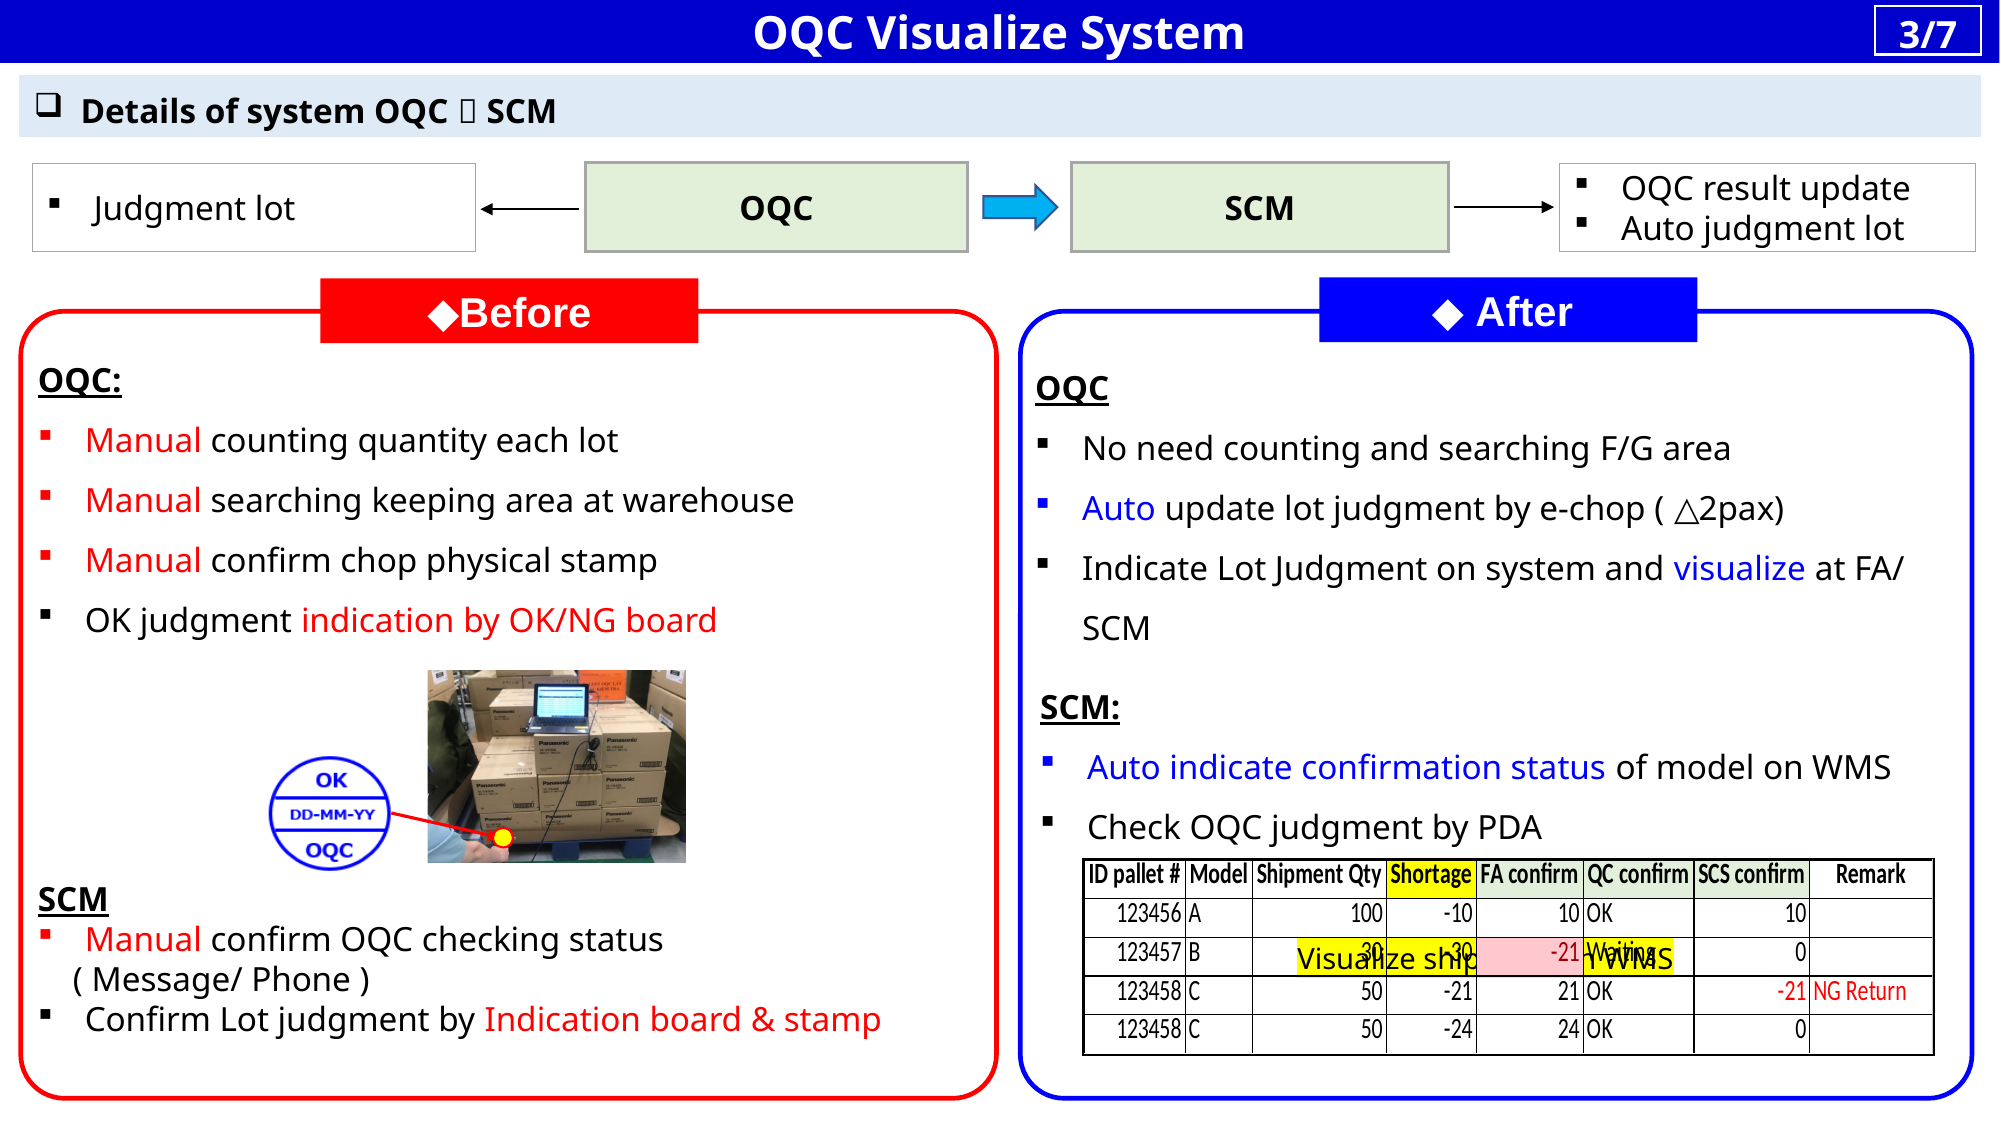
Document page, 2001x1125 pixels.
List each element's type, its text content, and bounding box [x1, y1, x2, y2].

text_box SCM: Auto indicate confirmation status of model on WMS Check OQC judgment by PDA [1025, 658, 1976, 854]
text_box Details of system OQC  SCM [18, 74, 1982, 138]
text_box [1698, 311, 1970, 340]
text_box OQC: Manual counting quantity each lot Manual searching keeping area at warehouse Manual confirm chop physical stamp OK judgment indication by OK/NG board SCM Manual confirm OQC checking status ( Message/ Phone ) Confirm Lot judgment by Indication board & stamp [23, 332, 999, 1046]
text_box [20, 341, 997, 1099]
text_box [27, 311, 320, 332]
text_box ◆ After [1319, 277, 1698, 340]
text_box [263, 670, 687, 872]
text_box ◆Before [320, 278, 699, 332]
text_box OQC Visualize System [0, 0, 2000, 64]
text_box 3/7 [1874, 5, 1982, 56]
text_box [1020, 655, 1972, 1099]
text_box [699, 311, 990, 332]
text_box OQC No need counting and searching F/G area Auto update lot judgment by e-chop ( △2pax) Indicate Lot Judgment on system and visualize at FA/ SCM [1020, 340, 1972, 655]
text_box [1083, 859, 1934, 1055]
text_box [32, 162, 1976, 252]
text_box [1023, 311, 1319, 340]
